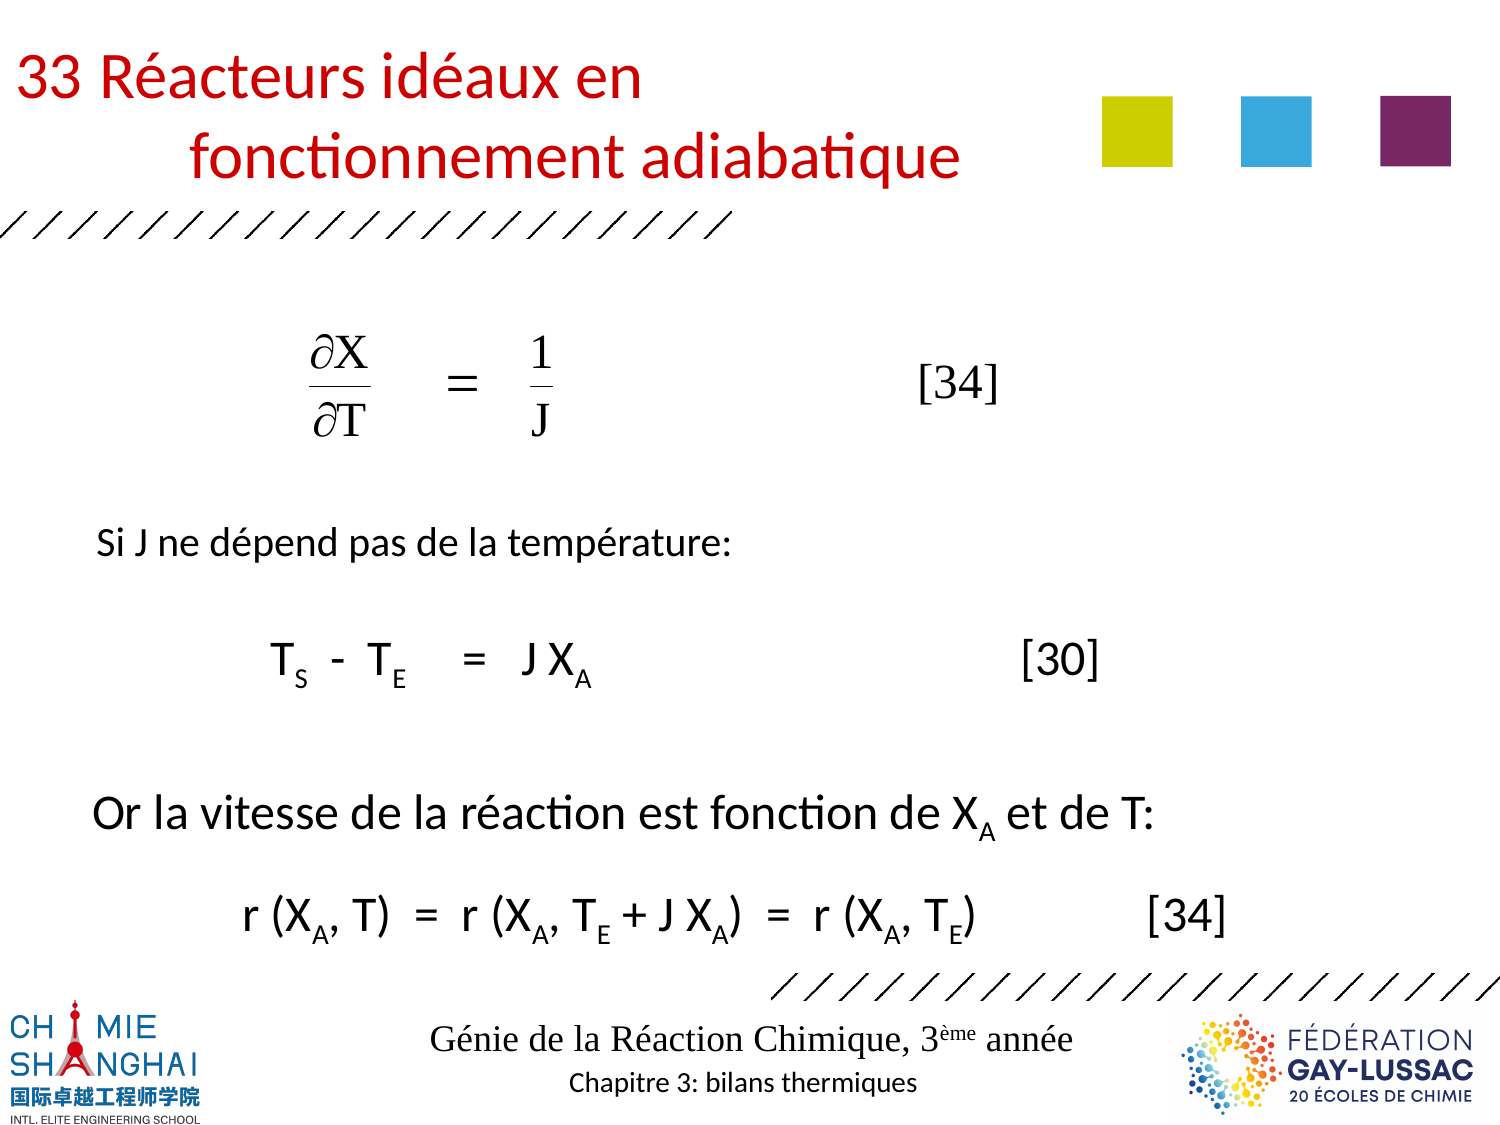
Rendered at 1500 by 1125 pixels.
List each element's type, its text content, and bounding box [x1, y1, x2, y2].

picture [771, 973, 1500, 1001]
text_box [304, 324, 1000, 443]
text_box Or la vitesse de la réaction est fonction de XA et de T: r (XA, T) = r (XA, TE + J XA) = r (XA, TE) [34] [77, 737, 1255, 958]
picture [0, 211, 732, 239]
text_box TS - TE = J XA [30] [255, 618, 1117, 702]
picture [11, 1000, 200, 1124]
text_box Réacteurs idéaux en fonctionnement adiabatique [0, 18, 1280, 206]
picture [1172, 1004, 1485, 1125]
text_box Si J ne dépend pas de la température: [81, 507, 758, 573]
